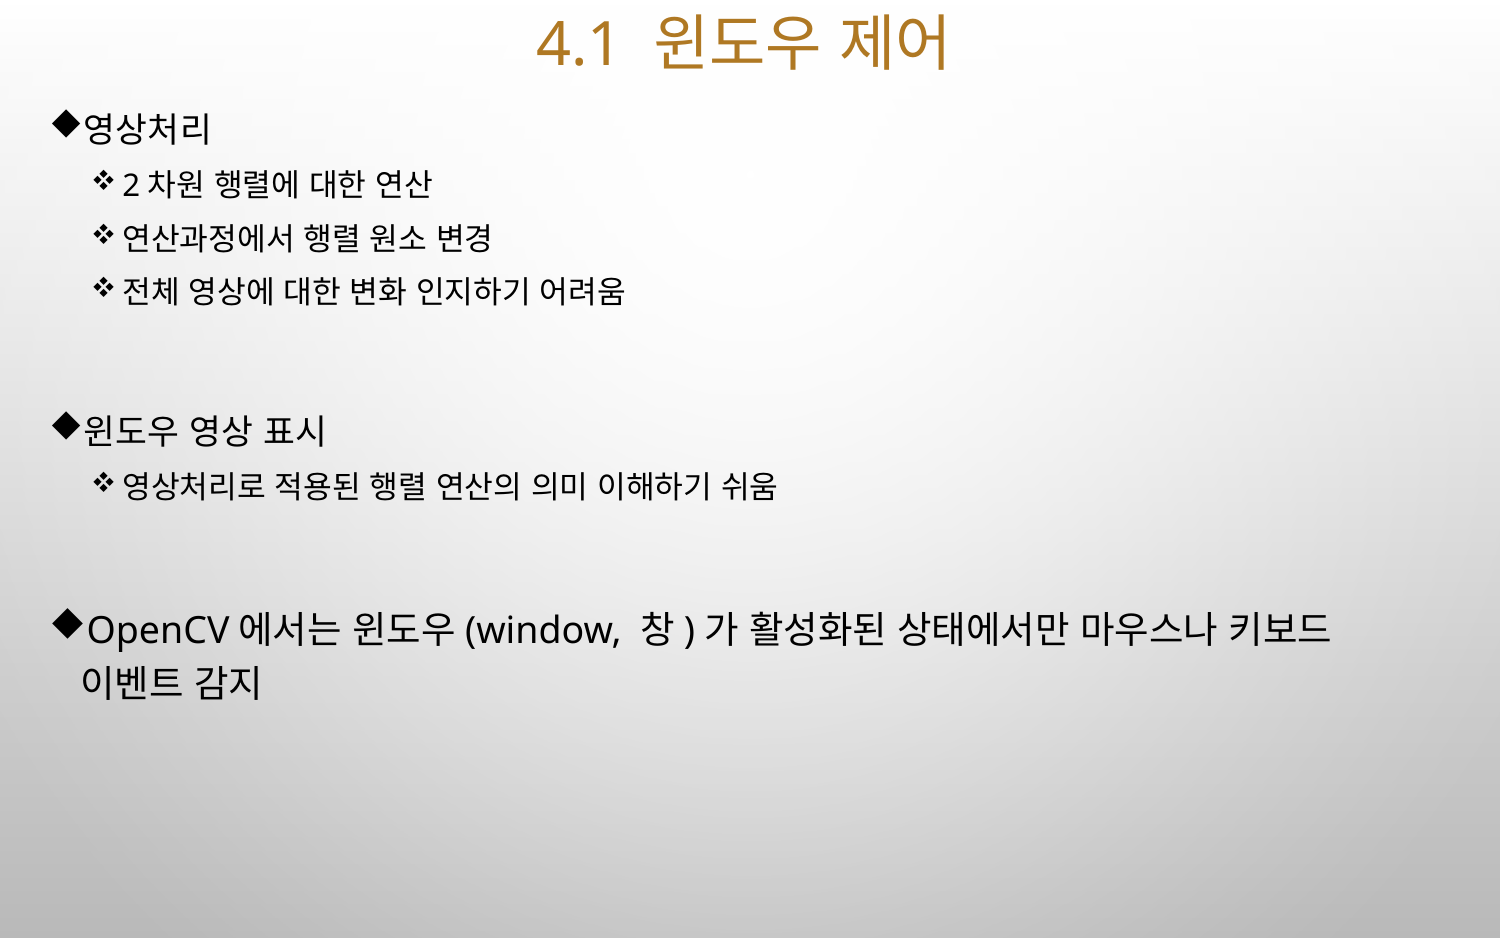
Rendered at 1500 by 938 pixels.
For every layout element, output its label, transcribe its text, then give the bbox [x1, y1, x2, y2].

title 4.1 윈도우 제어 [34, 5, 1454, 87]
picture [0, 0, 1500, 938]
list 영상처리 2차원 행렬에 대한 연산 연산과정에서 행렬 원소 변경 전체 영상에 대한 변화 인지하기 어려움 윈도우 영상 표시 영상처리로 적용된 행렬 연산의 의미 이해하기 쉬움 OpenCV에서는 윈도우(window, 창)가 활성화된 상태에서만 마우스나 키보드 이벤트 감지 [34, 91, 1454, 932]
